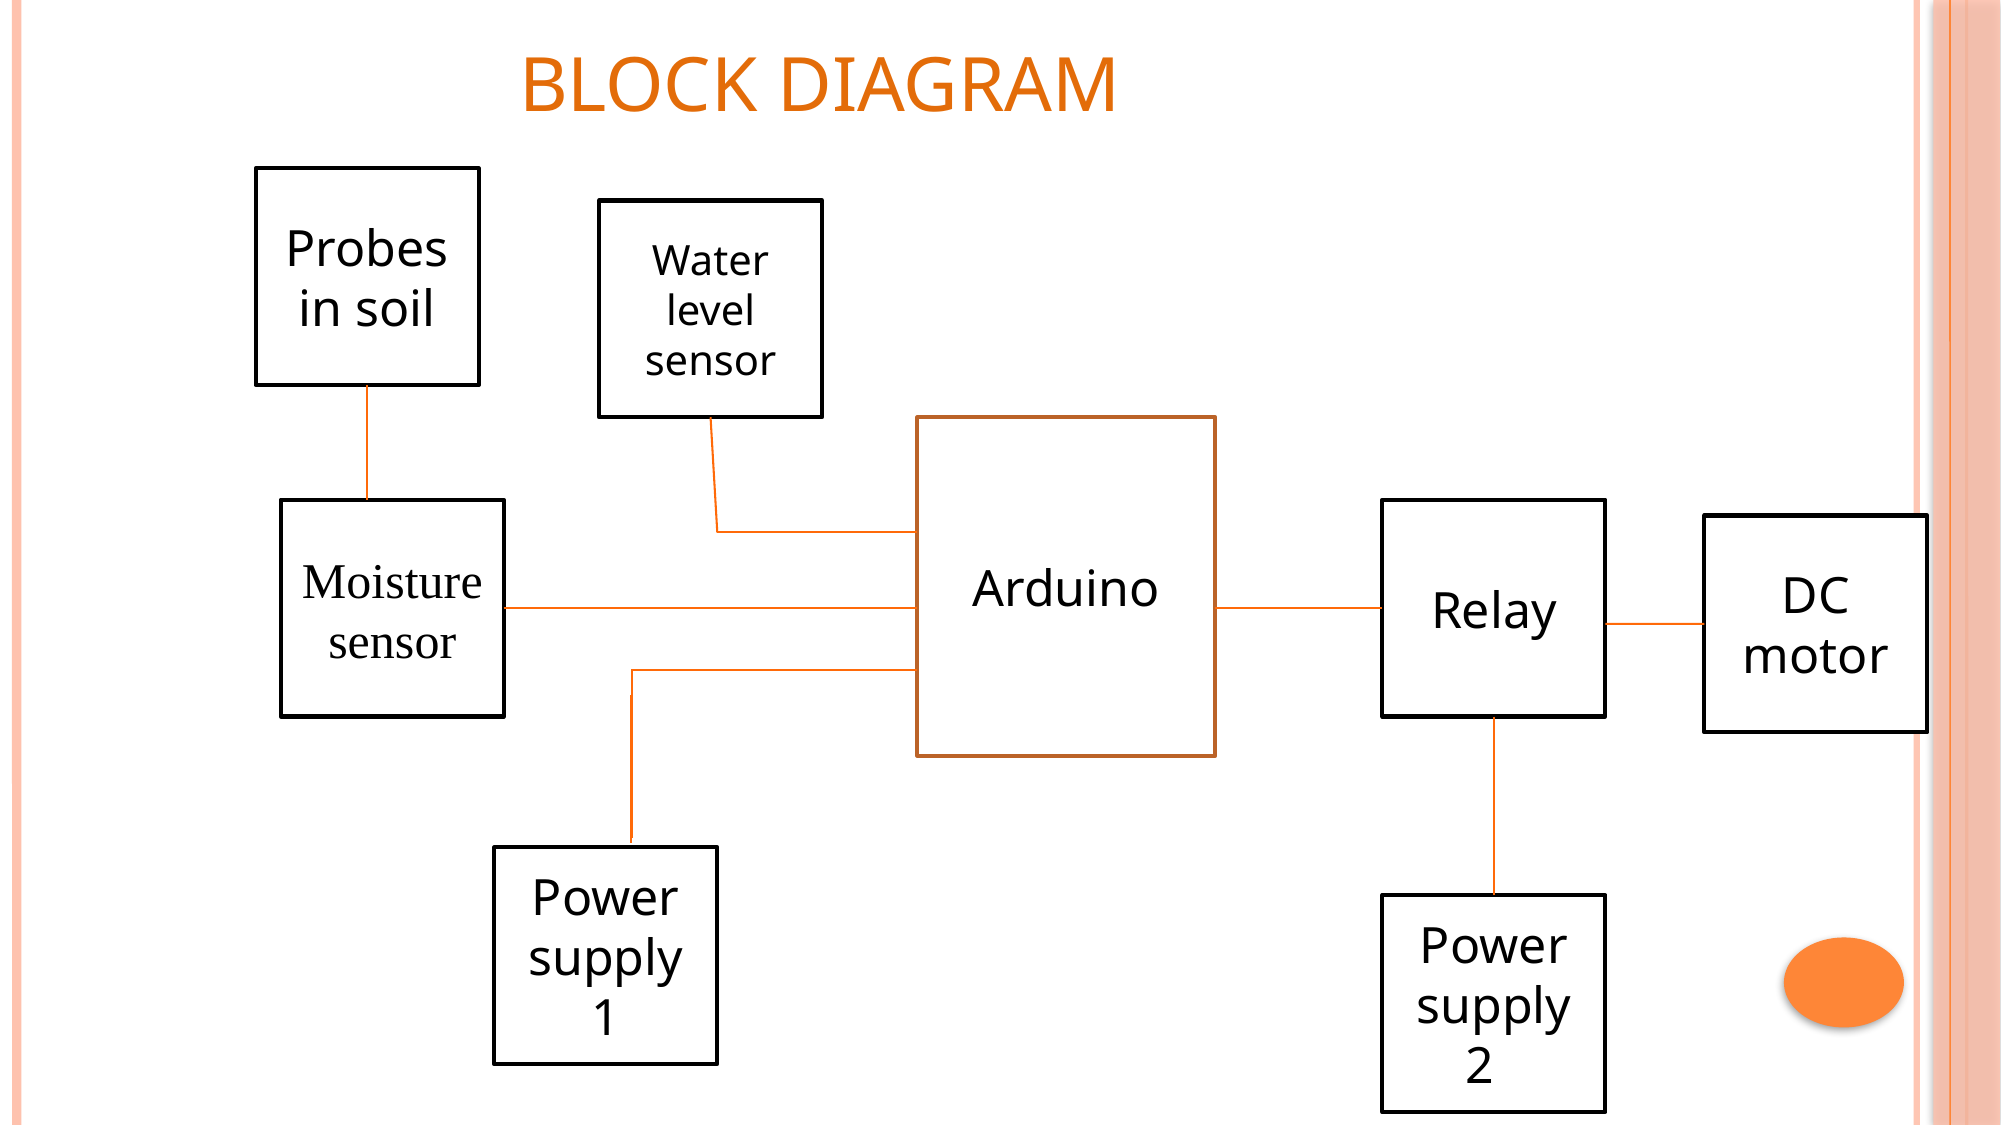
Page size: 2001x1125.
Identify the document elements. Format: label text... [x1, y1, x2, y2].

text_box Arduino [915, 415, 1217, 758]
text_box Power supply 1 [492, 845, 719, 1066]
text_box Moisture sensor [279, 498, 506, 719]
text_box DC motor [1702, 513, 1929, 734]
title BLOCK DIAGRAM [517, 0, 1412, 127]
text_box Water level sensor [597, 198, 824, 419]
text_box Probes in soil [254, 166, 481, 387]
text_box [709, 416, 718, 533]
text_box Power supply 22 [1380, 893, 1607, 1114]
text_box Relay [1380, 498, 1607, 719]
